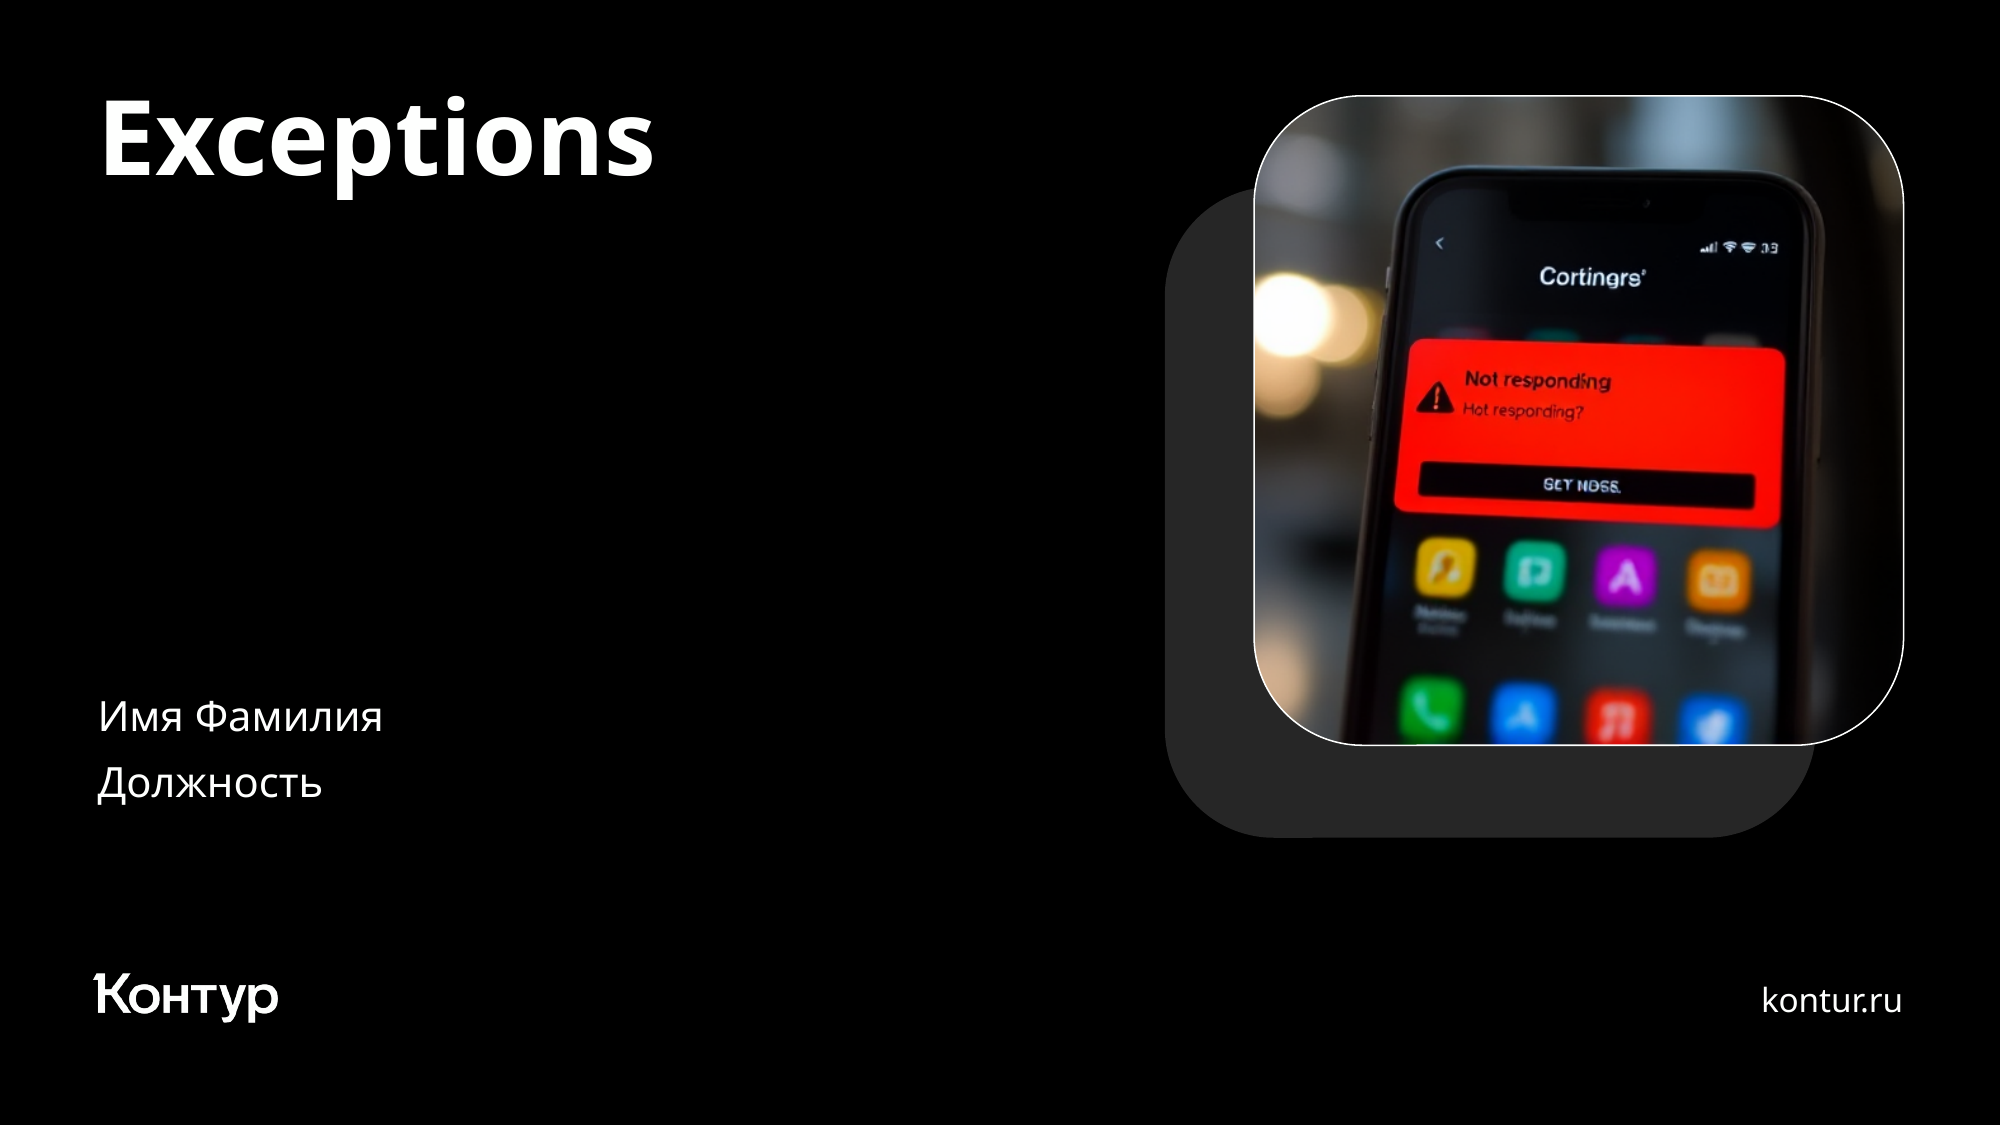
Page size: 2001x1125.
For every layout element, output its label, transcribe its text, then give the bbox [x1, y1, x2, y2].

text_box Имя Фамилия [97, 688, 984, 746]
text_box Должность [97, 754, 984, 866]
list kontur.ru [1342, 977, 1904, 1026]
picture [1253, 95, 1904, 746]
picture [92, 973, 278, 1023]
title Exceptions [97, 95, 984, 591]
